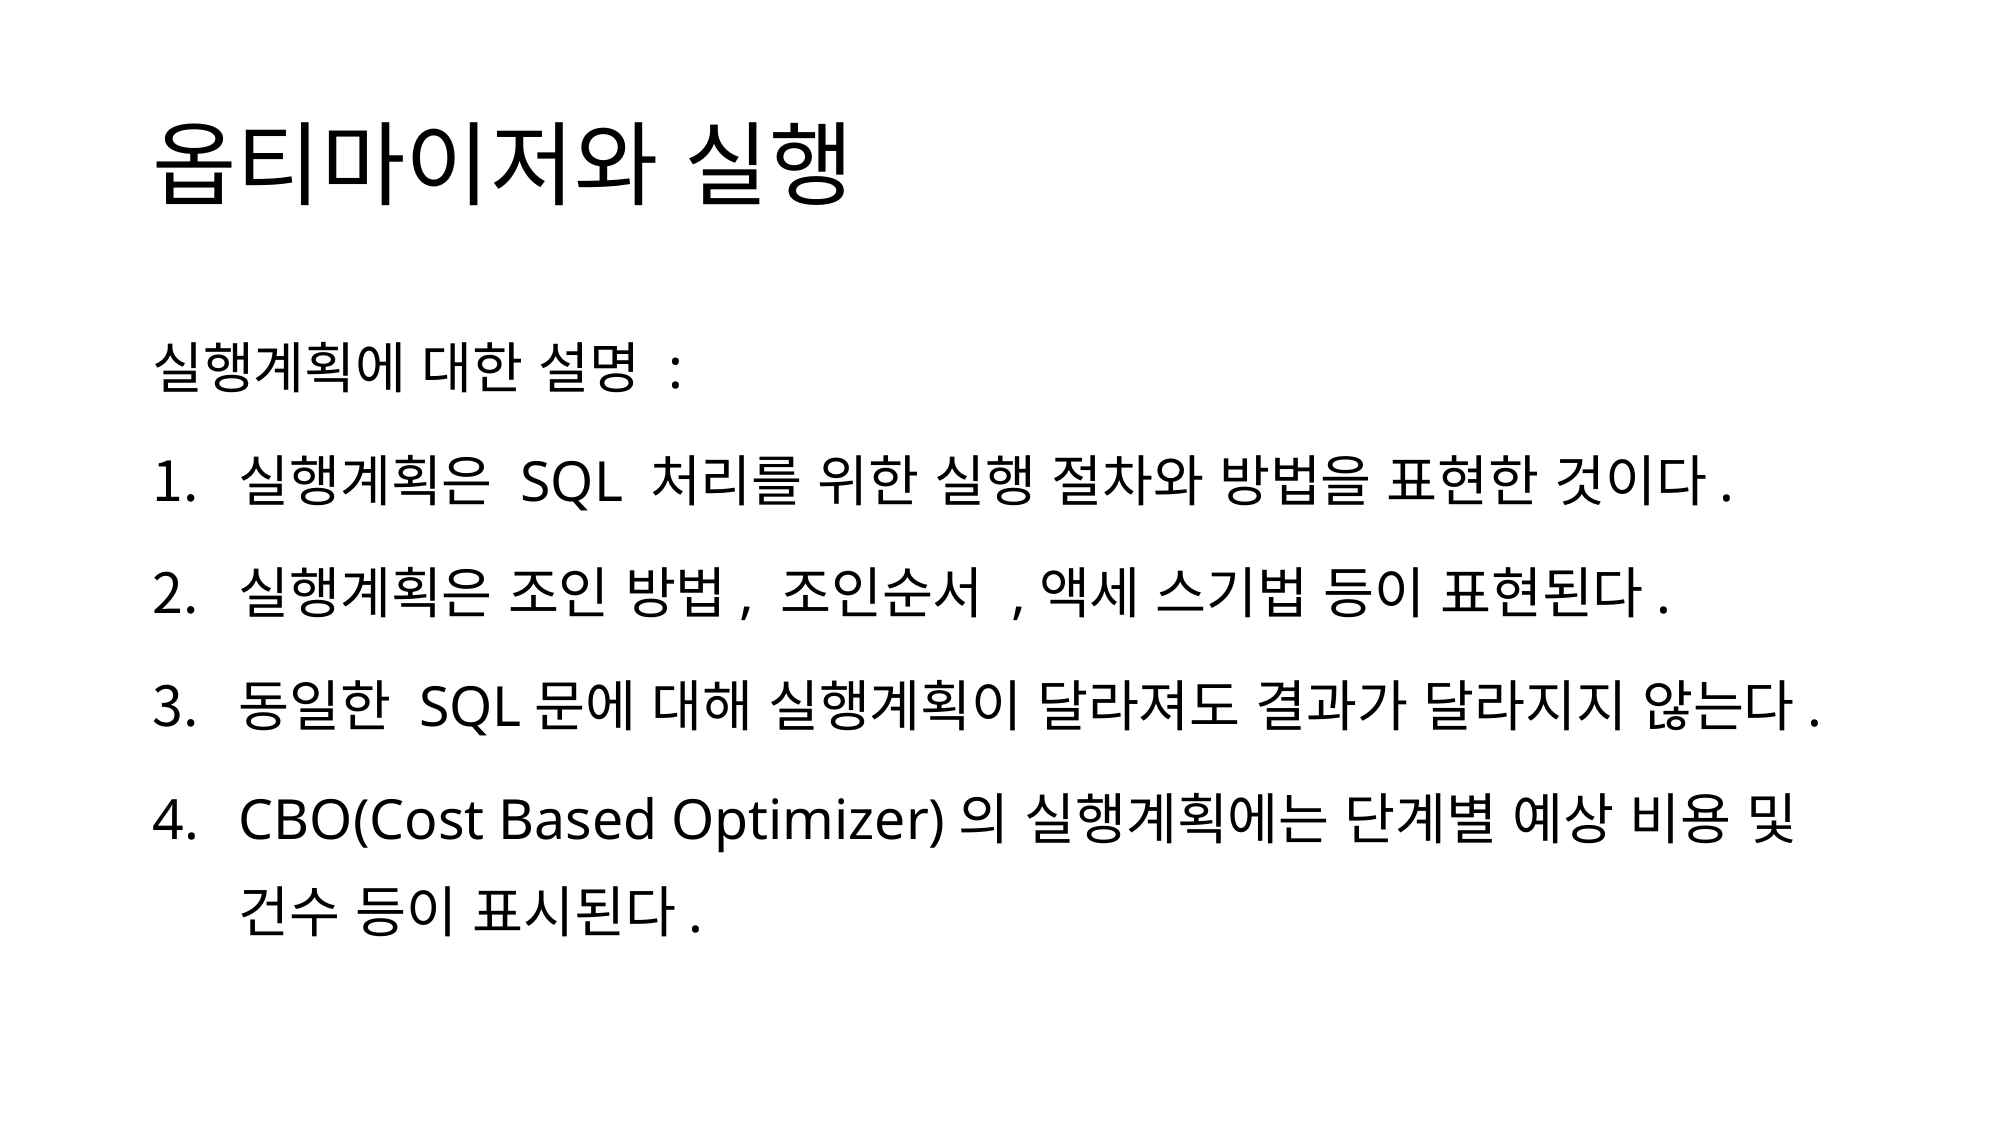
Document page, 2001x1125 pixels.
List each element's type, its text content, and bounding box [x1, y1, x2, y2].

title 옵티마이저와 실행 [137, 59, 1863, 278]
list 실행계획에 대한 설명 : 실행계획은 SQL 처리를 위한 실행 절차와 방법을 표현한 것이다. 실행계획은 조인 방법, 조인순서 ,액세 스기법 등이 표현된다. 동일한 SQL문에 대해 실행계획이 달라져도 결과가 달라지지 않는다. CBO(Cost Based Optimizer)의 실행계획에는 단계별 예상 비용 및 건수 등이 표시된다. [137, 299, 1863, 1014]
